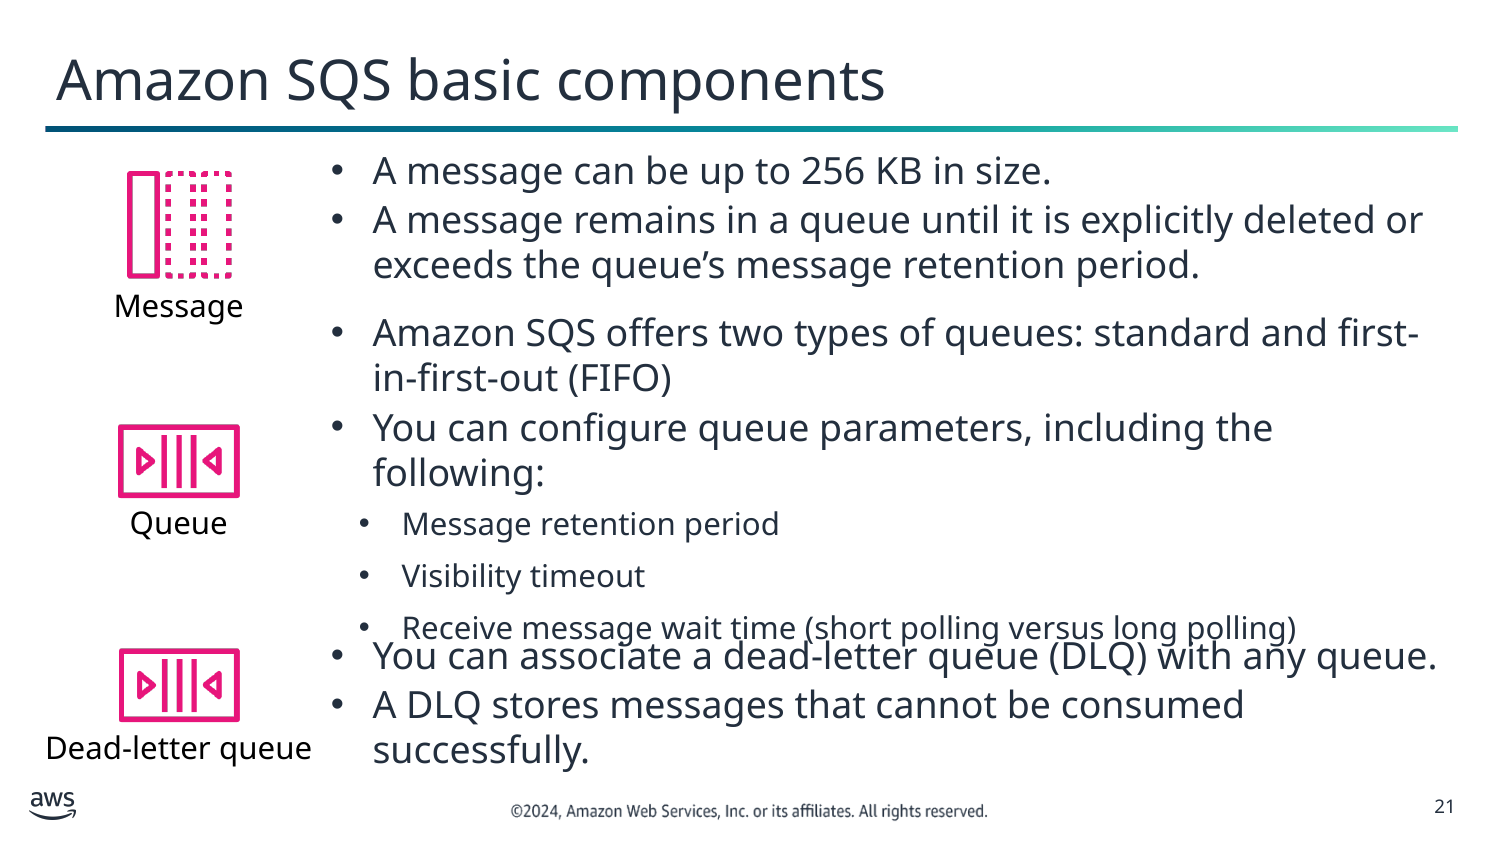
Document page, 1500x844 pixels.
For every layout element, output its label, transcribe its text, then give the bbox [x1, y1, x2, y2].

text_box Message [72, 280, 286, 330]
picture [112, 617, 245, 750]
picture [112, 166, 245, 284]
picture [535, 126, 1458, 132]
text_box Dead-letter queue [23, 722, 334, 772]
list Amazon SQS offers two types of queues: standard and first-in-first-out (FIFO) You can configure queue parameters, including the following: Message retention period Visibility timeout Receive message wait time (short polling versus long polling) [319, 303, 1455, 617]
slide_number ‹#› [1396, 793, 1456, 822]
text_box Queue [72, 497, 286, 547]
title Amazon SQS basic components [45, 37, 1456, 128]
list You can associate a dead-letter queue (DLQ) with any queue. A DLQ stores messages that cannot be consumed successfully. [319, 626, 1455, 742]
picture [465, 795, 1034, 829]
picture [112, 393, 245, 527]
list A message can be up to 256 KB in size. A message remains in a queue until it is explicitly deleted or exceeds the queue’s message retention period. [319, 141, 1455, 303]
picture [29, 792, 76, 820]
